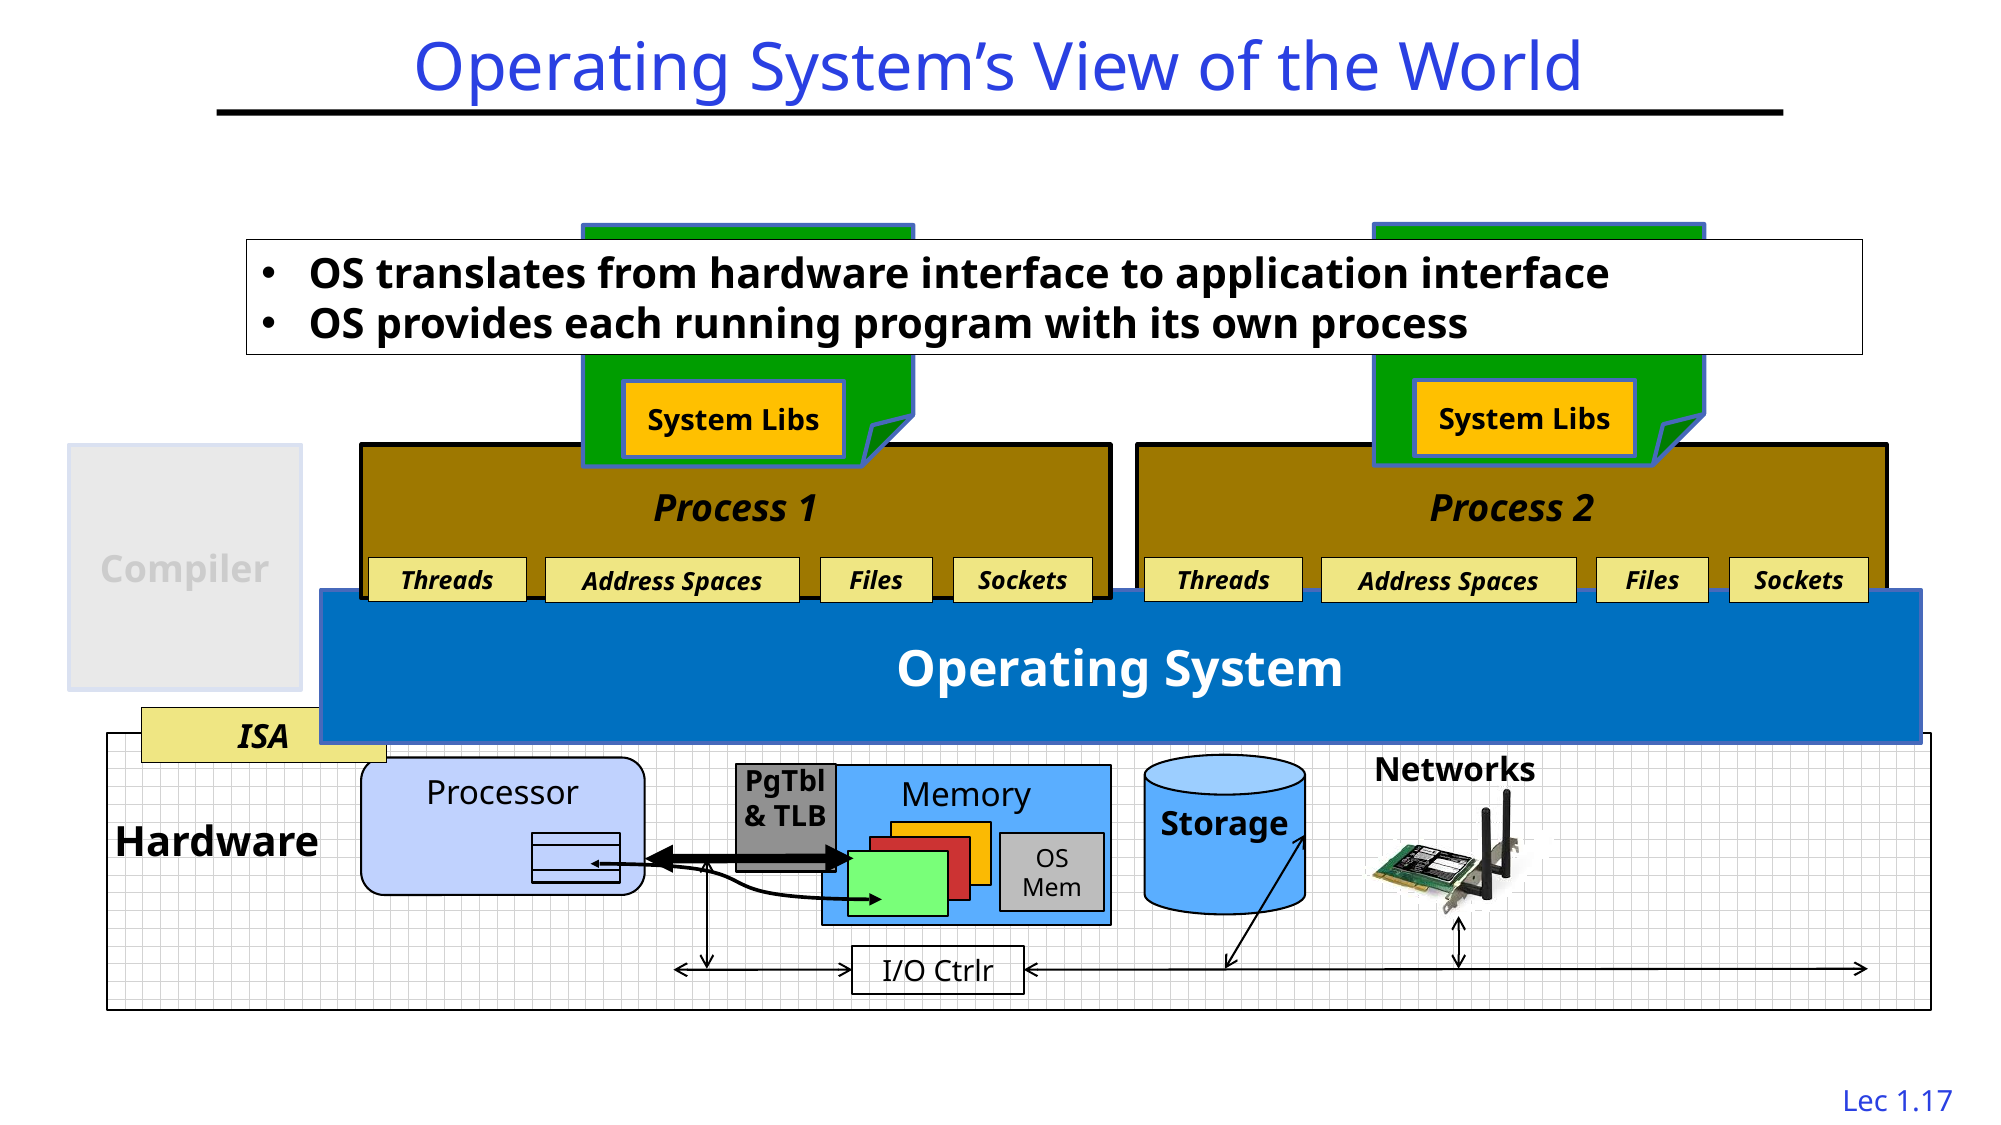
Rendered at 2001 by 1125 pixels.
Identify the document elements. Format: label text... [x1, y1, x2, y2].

text_box Address Spaces [1321, 557, 1577, 603]
text_box [107, 733, 1932, 1011]
text_box Running Program 2 [1371, 355, 1707, 468]
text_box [710, 863, 883, 900]
text_box System Libs [1412, 378, 1637, 458]
text_box Storage [1144, 754, 1306, 915]
text_box Files [820, 557, 933, 603]
text_box [848, 850, 949, 917]
text_box Sockets [1729, 557, 1869, 603]
picture [1361, 747, 1571, 957]
text_box Processor [361, 757, 645, 895]
text_box OS Mem [1000, 832, 1104, 912]
text_box [1144, 754, 1305, 794]
text_box ISA [141, 707, 387, 763]
text_box [869, 837, 970, 900]
text_box Threads [1144, 557, 1303, 602]
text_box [590, 863, 704, 900]
text_box Operating System [319, 588, 1923, 745]
text_box [891, 822, 992, 885]
text_box [21, 173, 2000, 1088]
text_box Sockets [953, 557, 1093, 603]
text_box Threads [368, 557, 527, 602]
text_box Process 1 [359, 442, 1113, 600]
text_box Hardware [99, 807, 335, 872]
text_box OS translates from hardware interface to application interface OS provides each running program with its own process [246, 239, 1863, 355]
text_box Running Program 1 [580, 355, 916, 469]
text_box Running Program 2 [1371, 221, 1707, 239]
text_box Running Program 1 [580, 222, 916, 239]
text_box I/O Ctrlr [852, 945, 1024, 994]
text_box Address Spaces [545, 557, 800, 603]
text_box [726, 754, 845, 856]
text_box Process 2 [1135, 442, 1889, 588]
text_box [531, 832, 620, 883]
text_box Memory [821, 765, 1111, 925]
text_box Files [1596, 557, 1709, 603]
title Operating System’s View of the World [216, 24, 1784, 113]
text_box System Libs [621, 379, 846, 459]
